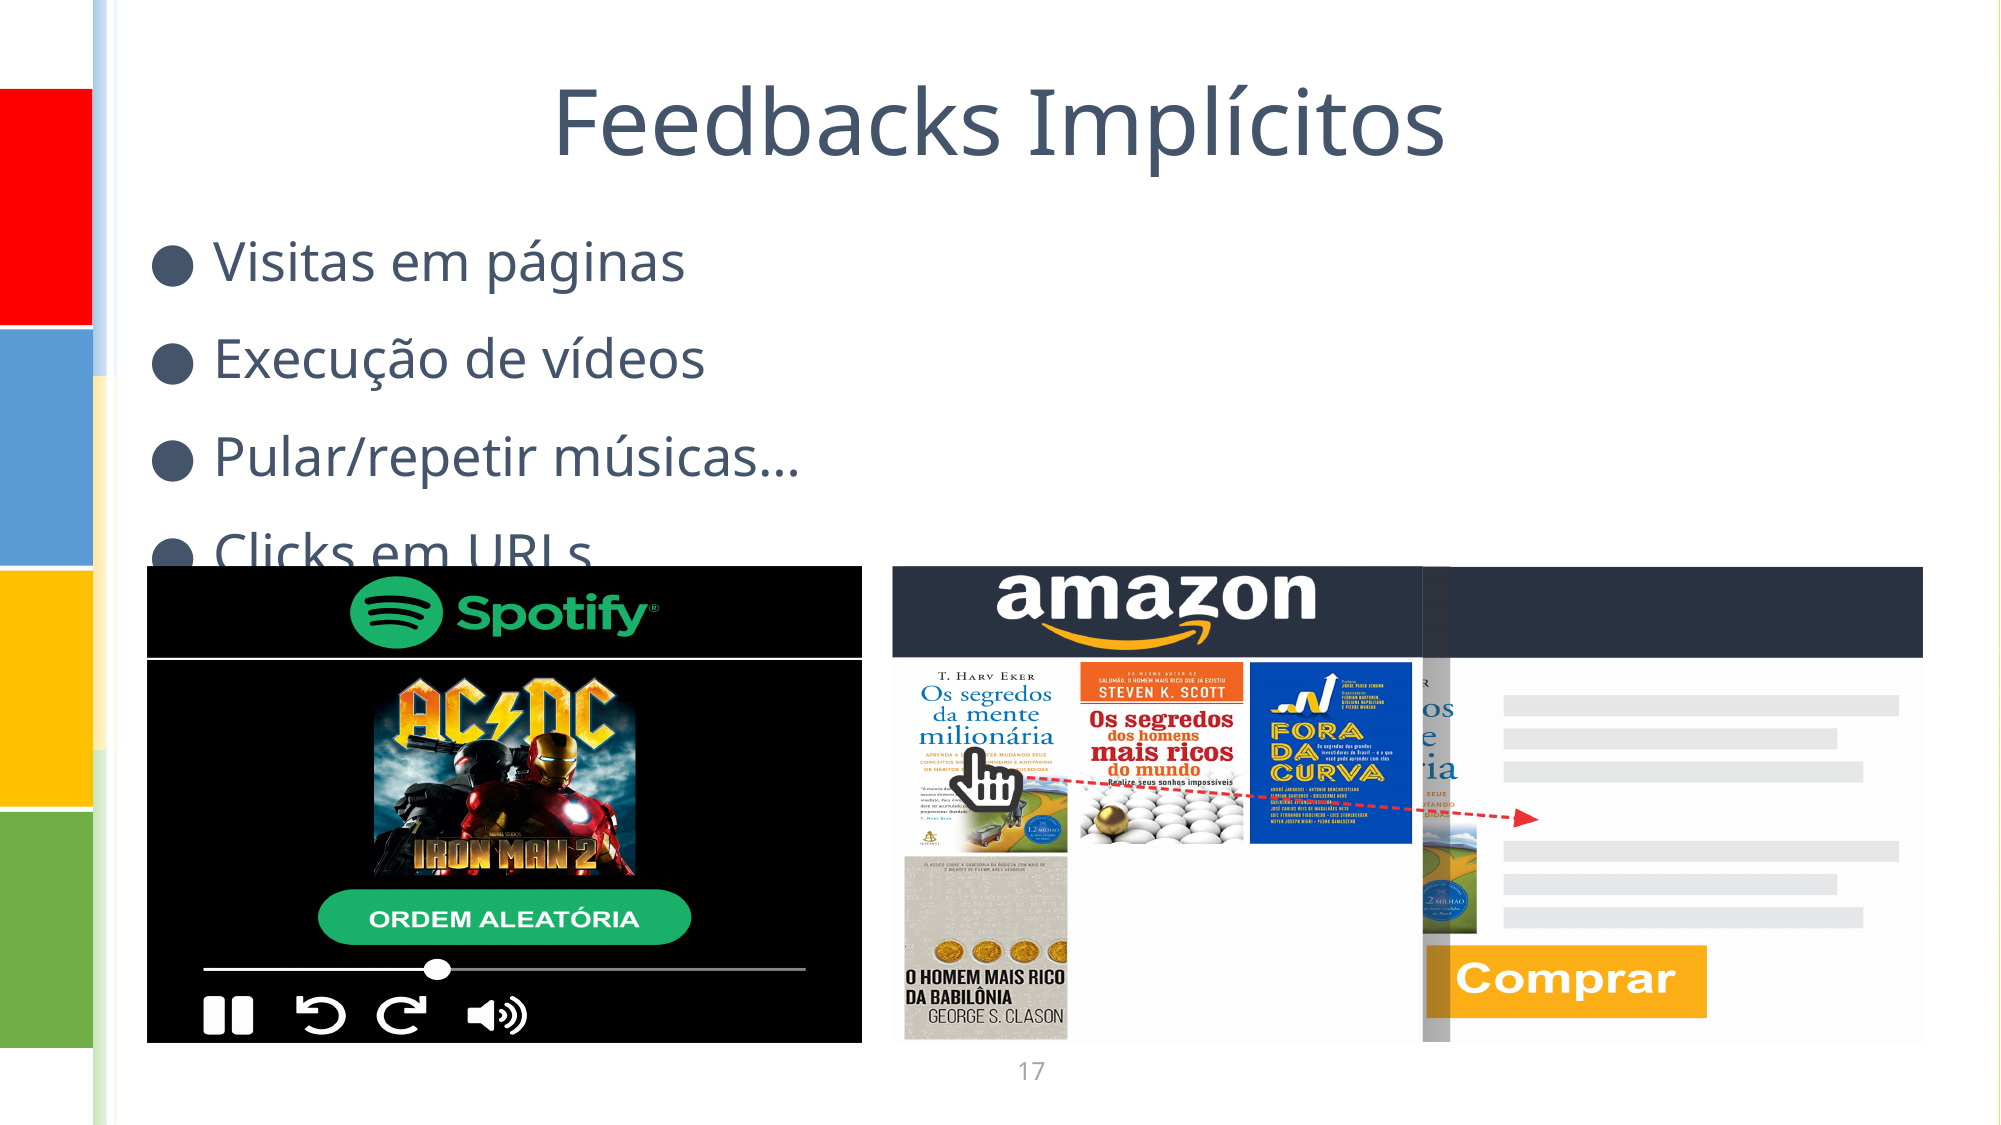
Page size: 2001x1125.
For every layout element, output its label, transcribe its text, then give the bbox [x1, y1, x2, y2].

text_box Visitas em páginas Execução de vídeos Pular/repetir músicas… Clicks em URLs [123, 179, 1898, 517]
slide_number ‹#› [762, 1054, 1300, 1103]
title Feedbacks Implícitos [137, 9, 1863, 179]
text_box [147, 566, 1923, 1043]
